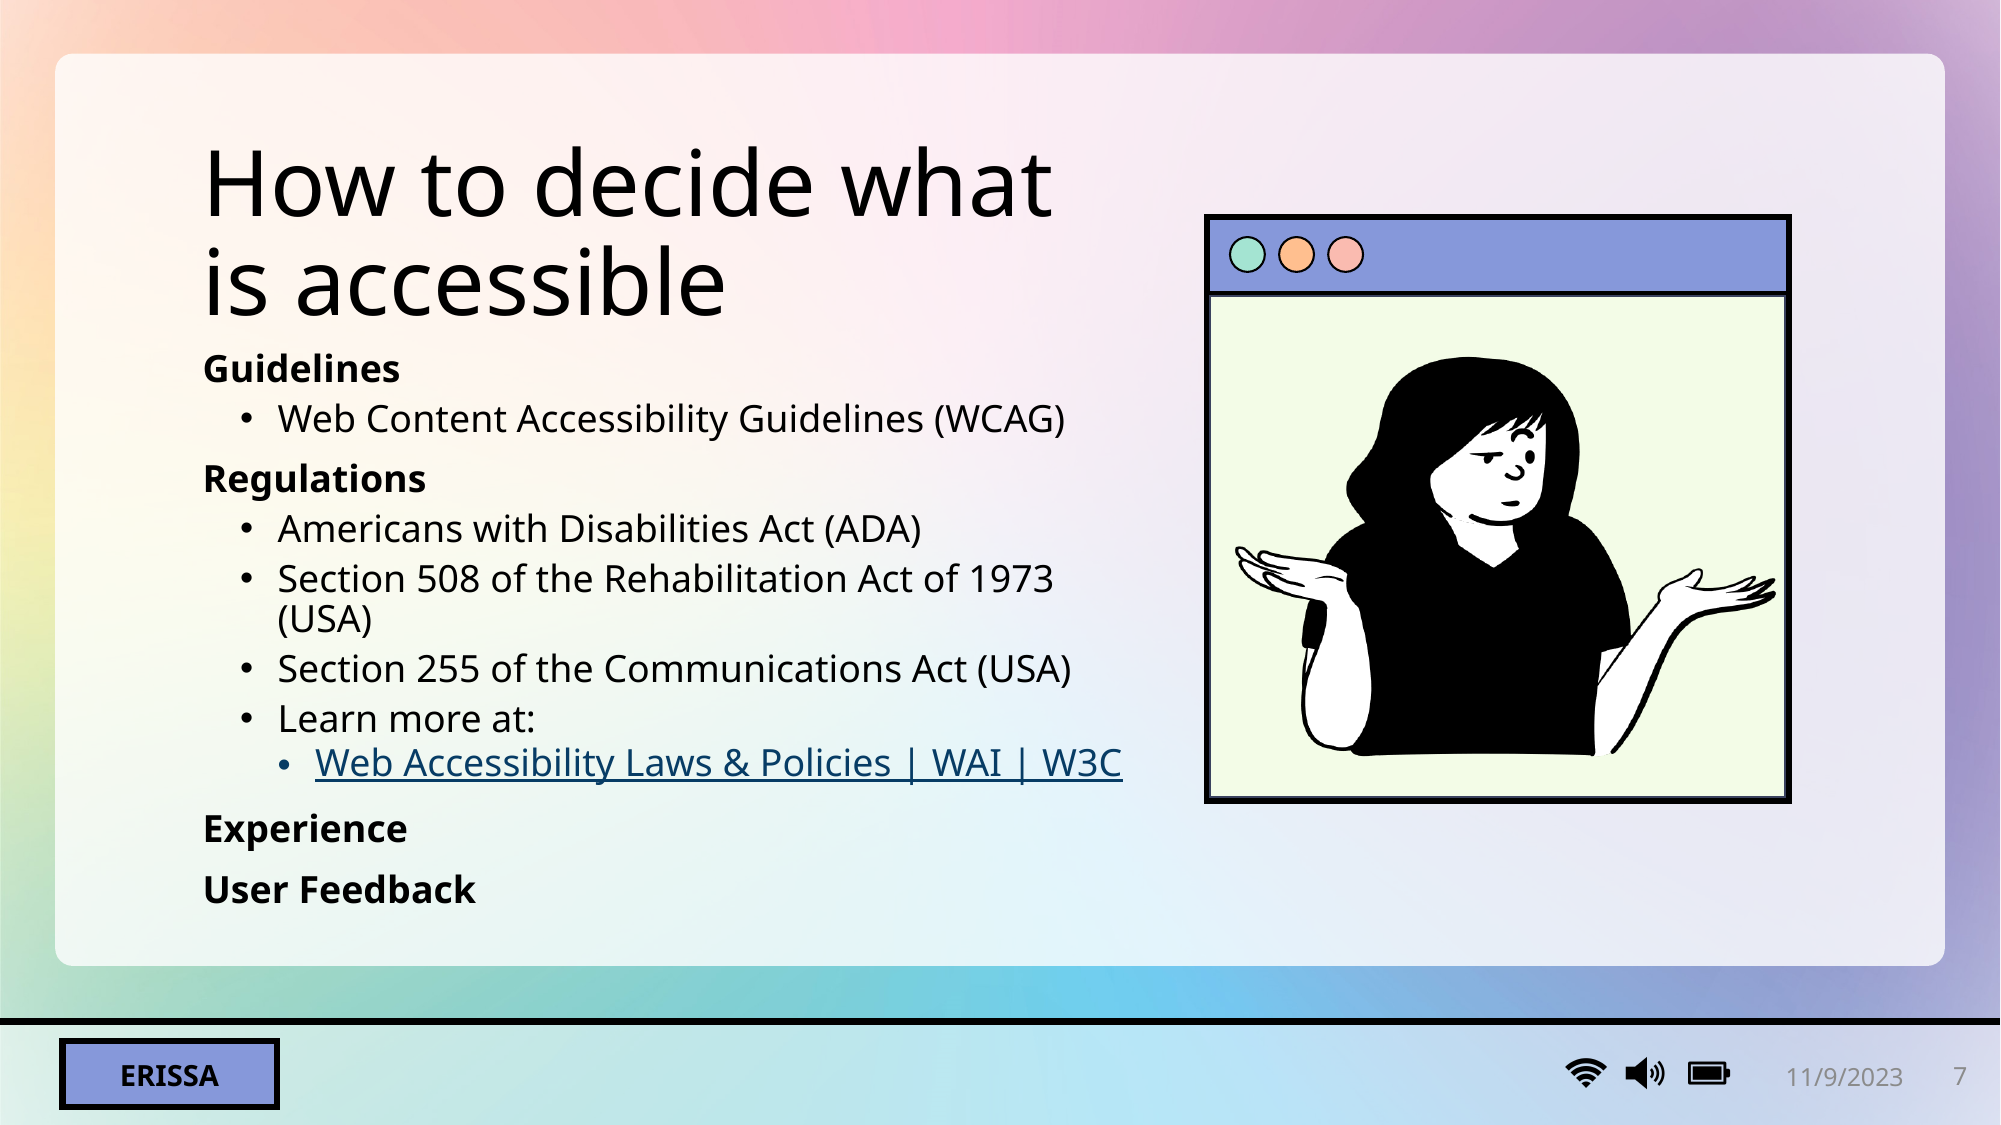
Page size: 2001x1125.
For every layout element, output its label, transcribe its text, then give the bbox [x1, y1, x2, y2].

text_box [1224, 350, 1791, 775]
picture [1624, 1050, 1670, 1096]
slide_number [1731, 1021, 1918, 1125]
list Guidelines Web Content Accessibility Guidelines (WCAG) Regulations Americans with Disabilities Act (ADA) Section 508 of the Rehabilitation Act of 1973 (USA) Section 255 of the Communications Act (USA) Learn more at: Web Accessibility Laws & Policies | WAI | W3C Experience User Feedback [187, 342, 1143, 944]
list Erissa [59, 1038, 280, 1110]
picture [1563, 1050, 1609, 1096]
picture [1686, 1050, 1731, 1096]
slide_number 7 [1918, 1021, 2000, 1125]
title How to decide what is accessible [187, 216, 1143, 342]
text_box [1209, 295, 1786, 798]
picture [0, 0, 2001, 1125]
